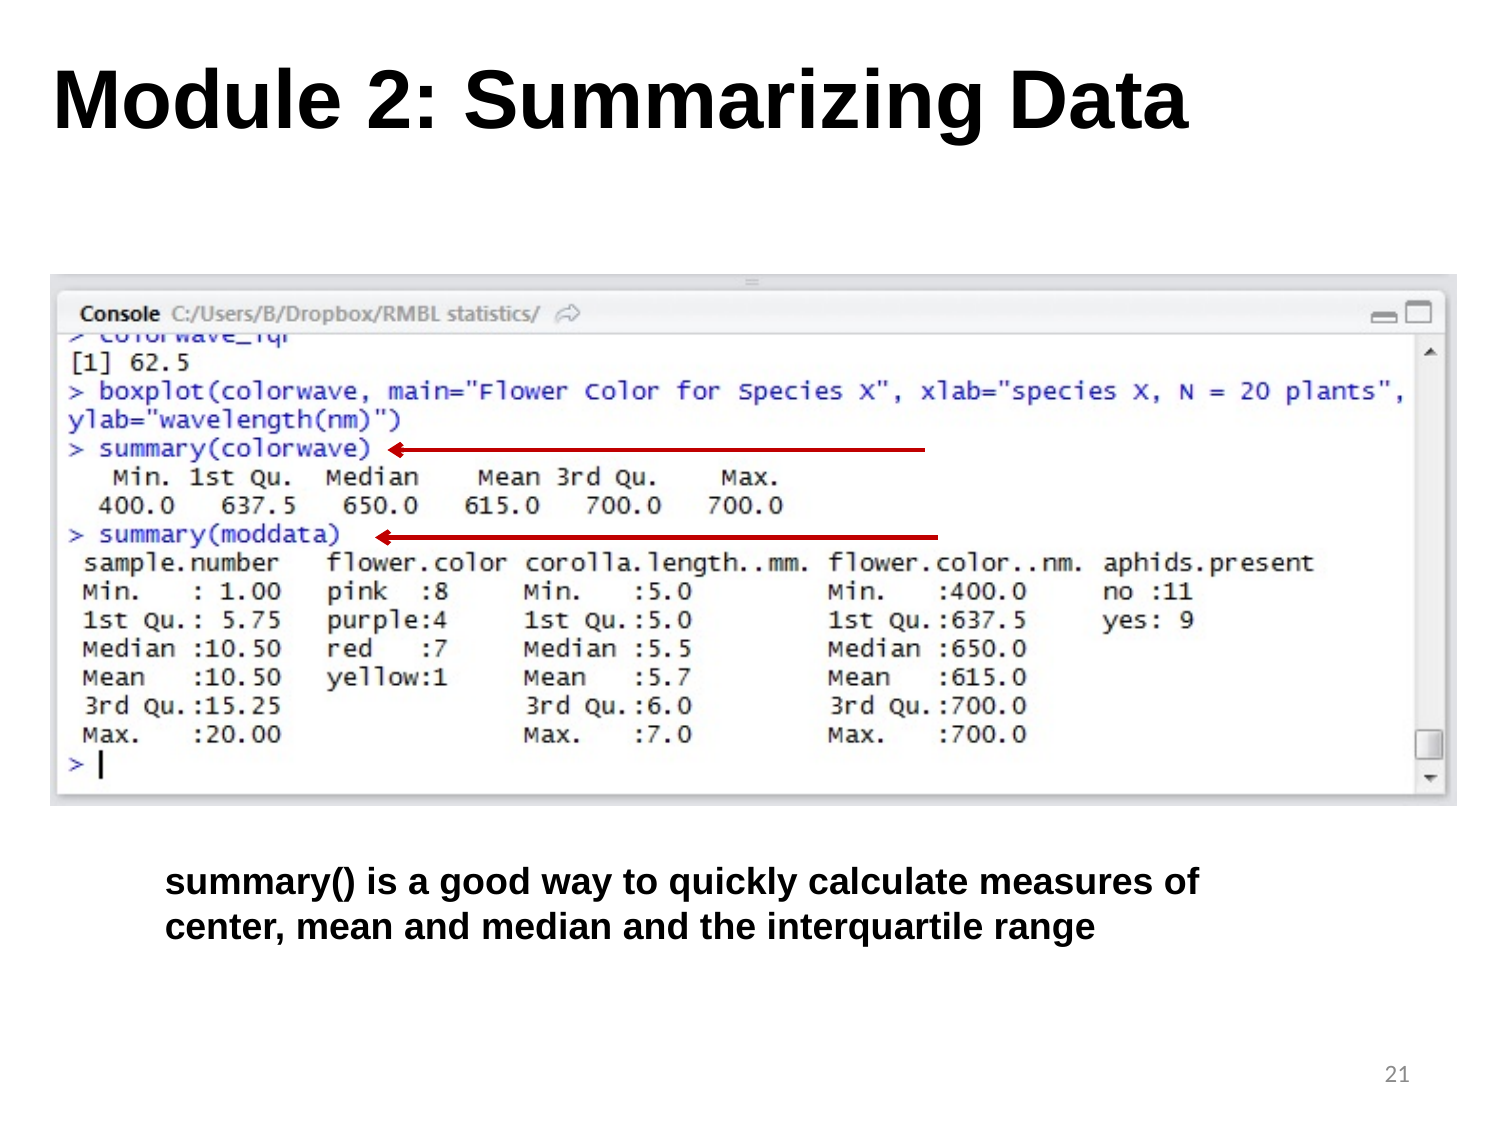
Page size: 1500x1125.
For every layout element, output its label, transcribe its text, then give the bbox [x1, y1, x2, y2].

text_box Module 2: Summarizing Data [37, 37, 1400, 153]
text_box summary() is a good way to quickly calculate measures of center, mean and median and the interquartile range [149, 849, 1338, 955]
picture [49, 274, 1458, 806]
slide_number 21 [1074, 1042, 1425, 1103]
